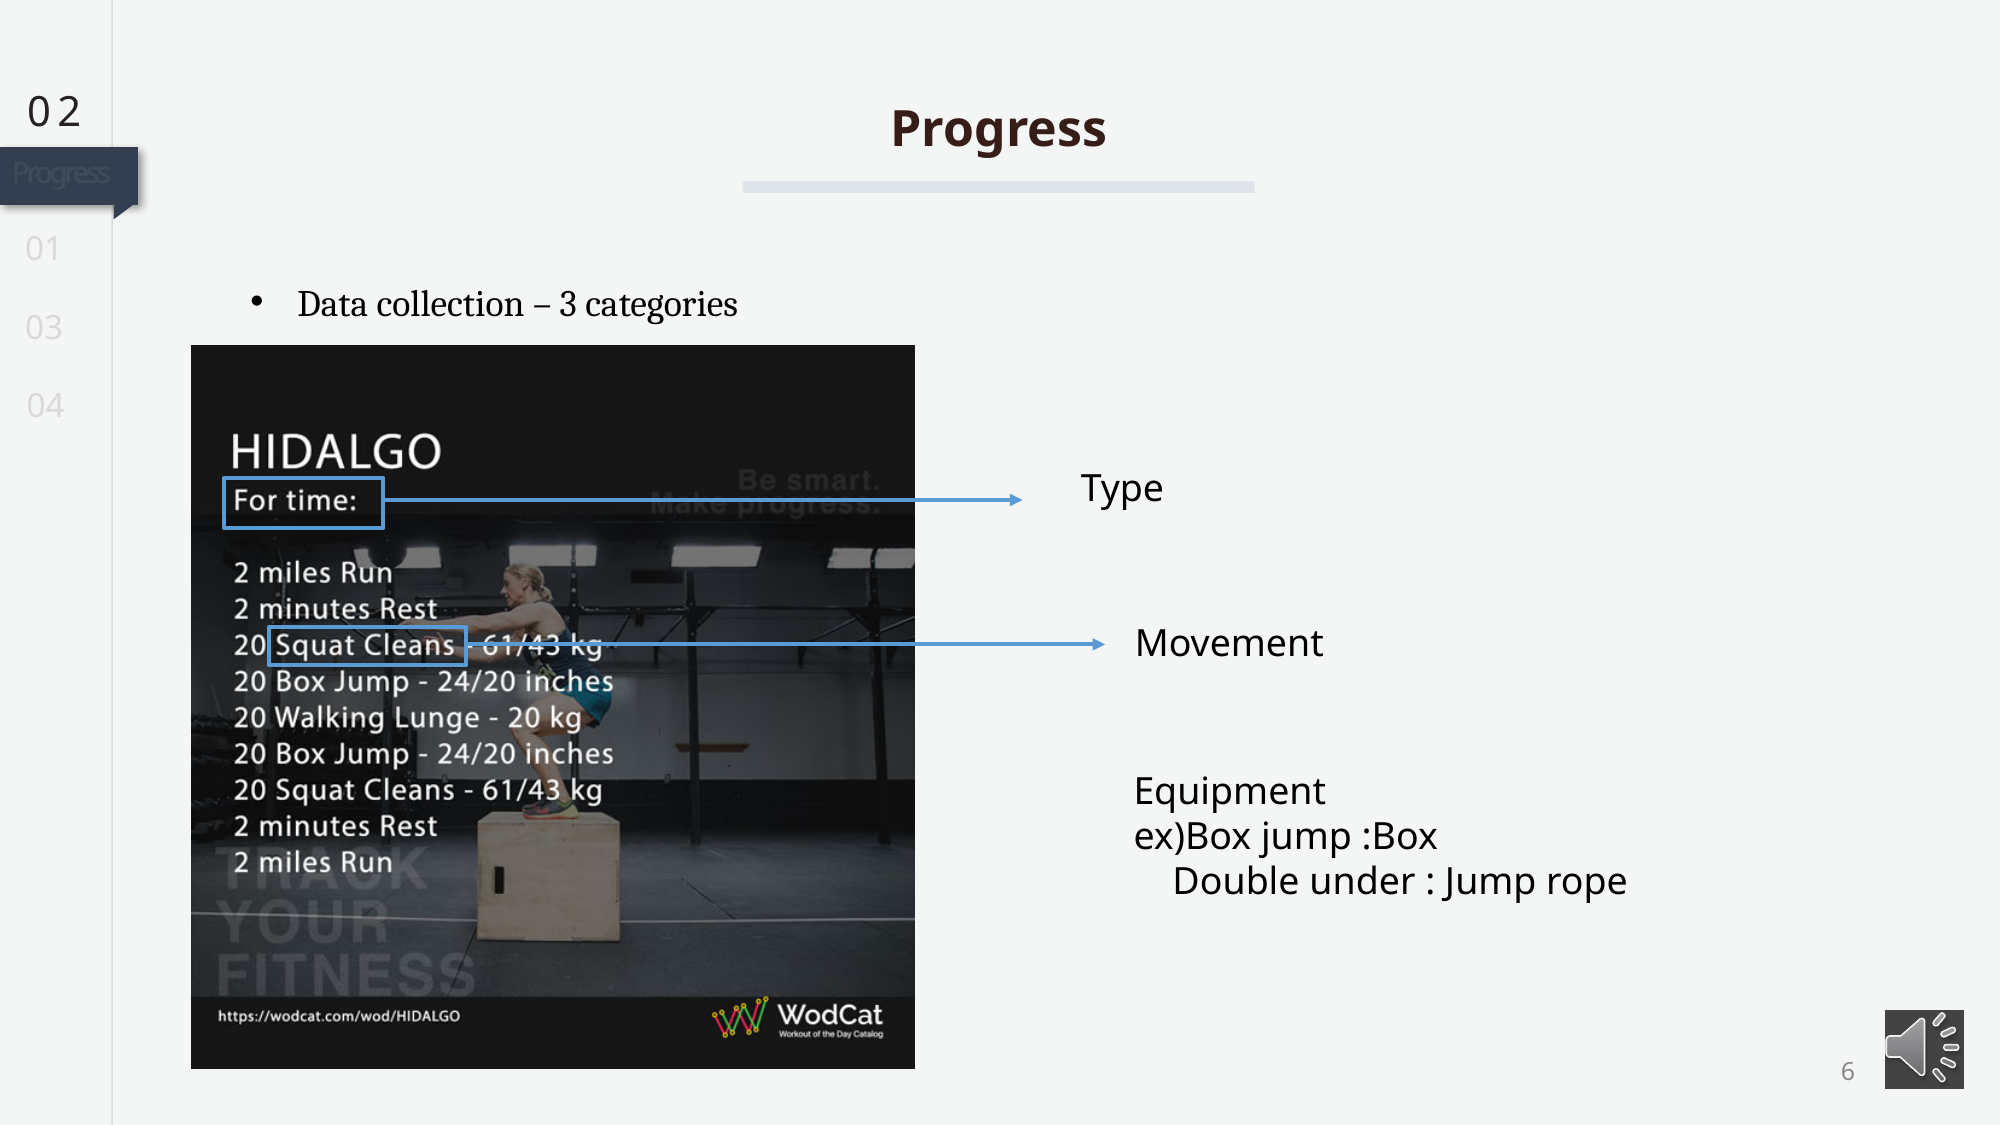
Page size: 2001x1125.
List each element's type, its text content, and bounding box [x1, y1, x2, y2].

text_box Equipment ex)Box jump :Box Double under : Jump rope [1126, 759, 1675, 910]
text_box Movement [1127, 611, 1449, 672]
text_box Data collection – 3 categories [242, 271, 1418, 332]
slide_number 6 [1831, 1050, 1864, 1096]
text_box Progress [0, 146, 452, 196]
picture [1884, 1009, 1965, 1090]
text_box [0, 147, 138, 218]
picture [191, 345, 915, 1069]
text_box 01 [17, 219, 92, 275]
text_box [742, 88, 1255, 194]
text_box 04 [19, 376, 93, 432]
text_box Type [1073, 456, 1395, 517]
text_box 02 [0, 77, 418, 143]
text_box 03 [17, 298, 92, 354]
